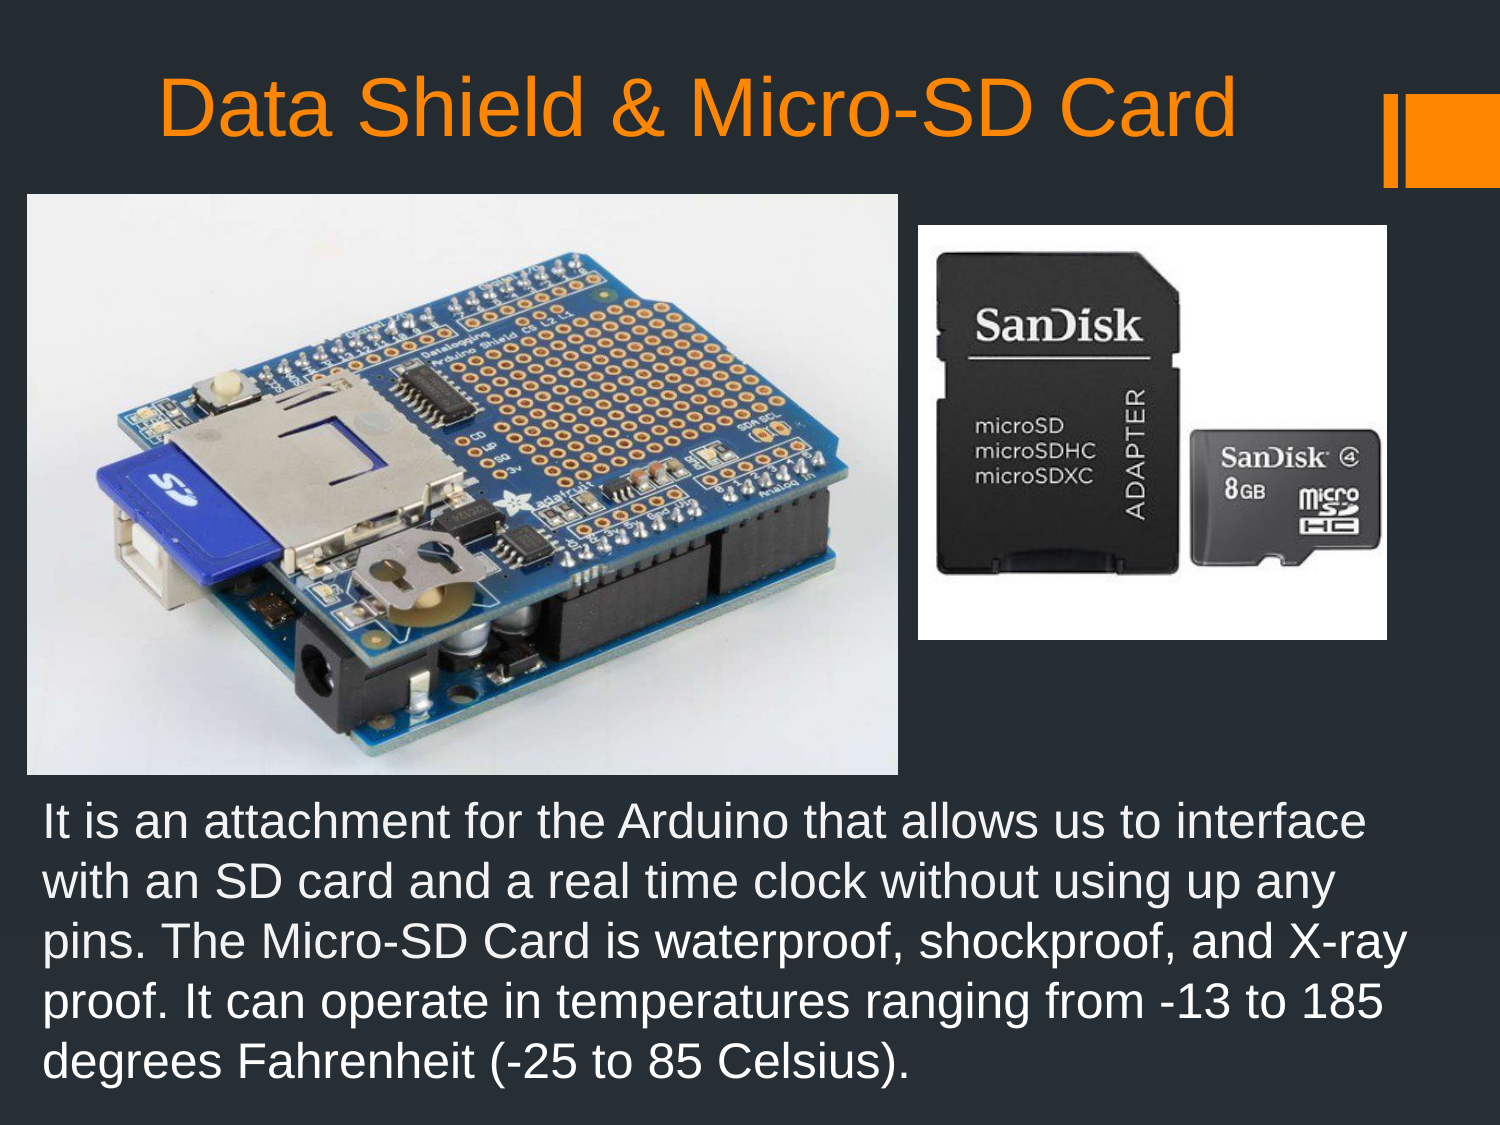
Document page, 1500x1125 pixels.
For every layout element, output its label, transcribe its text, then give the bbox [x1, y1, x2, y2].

text_box It is an attachment for the Arduino that allows us to interface with an SD card and a real time clock without using up any pins. The Micro-SD Card is waterproof, shockproof, and X-ray proof. It can operate in temperatures ranging from -13 to 185 degrees Fahrenheit (-25 to 85 Celsius). [27, 781, 1444, 1125]
picture [26, 193, 899, 775]
title Data Shield & Micro-SD Card [98, 38, 1299, 161]
picture [917, 224, 1388, 640]
